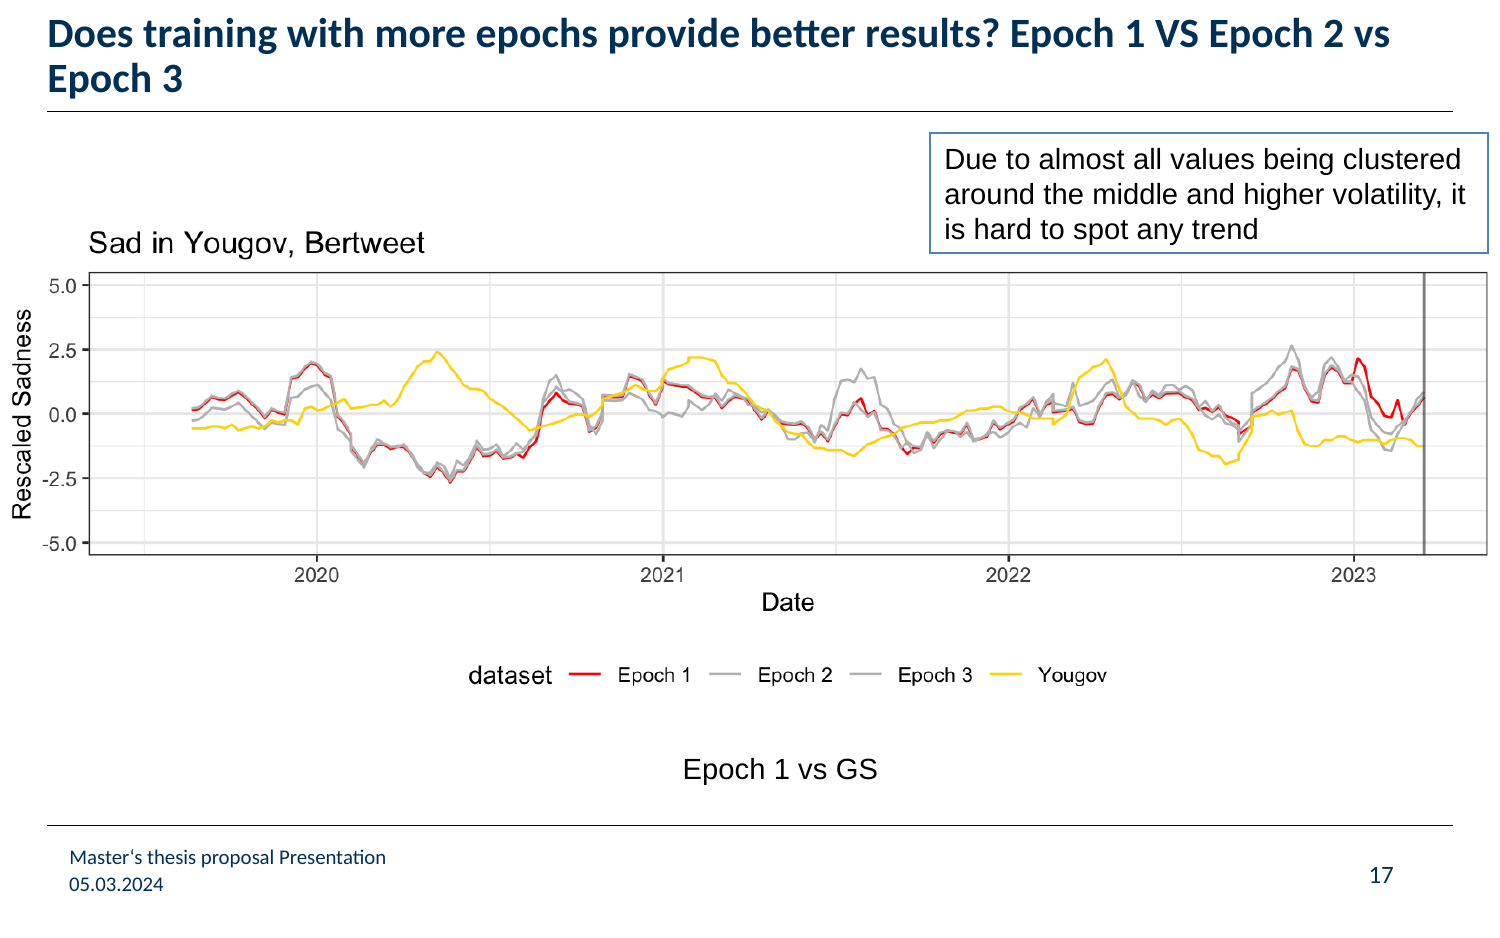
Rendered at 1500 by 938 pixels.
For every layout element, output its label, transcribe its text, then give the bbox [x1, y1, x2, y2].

text_box Epoch 1 vs GS [668, 743, 894, 793]
title Does training with more epochs provide better results? Epoch 1 VS Epoch 2 vs Epoch 3 [47, 27, 1453, 102]
text_box Due to almost all values being clustered around the middle and higher volatility, it is hard to spot any trend [929, 132, 1489, 217]
picture [0, 218, 1500, 719]
